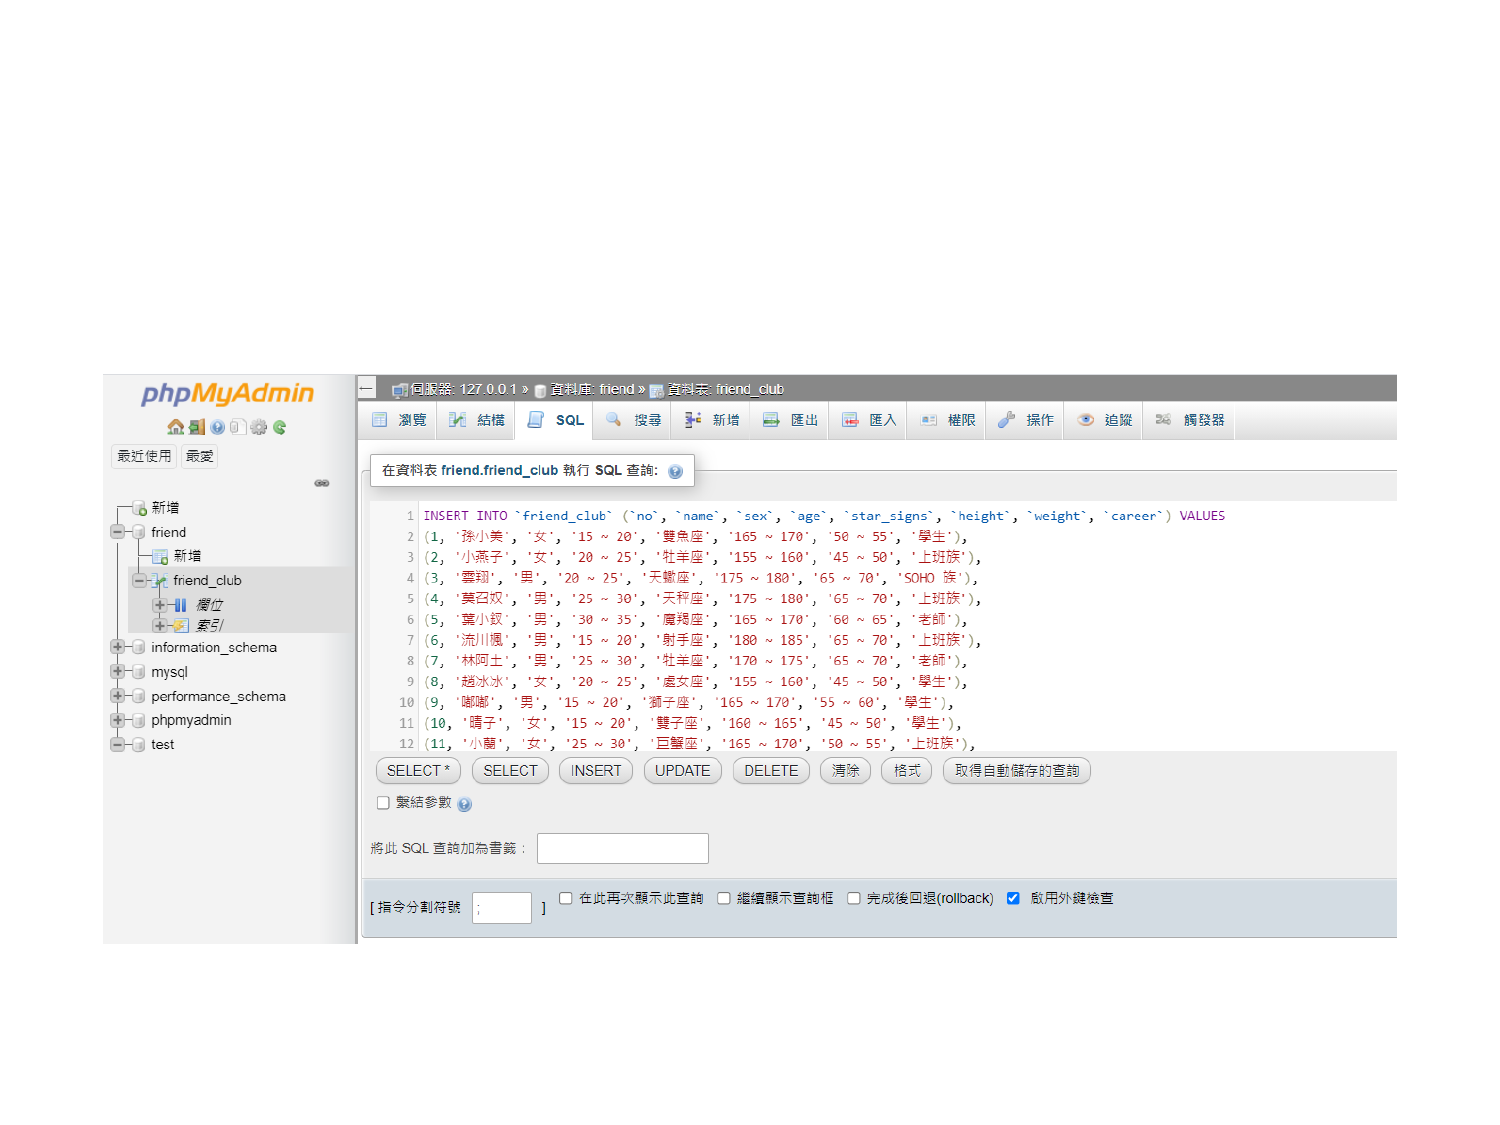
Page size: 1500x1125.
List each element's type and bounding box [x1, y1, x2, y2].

list [103, 369, 1397, 944]
